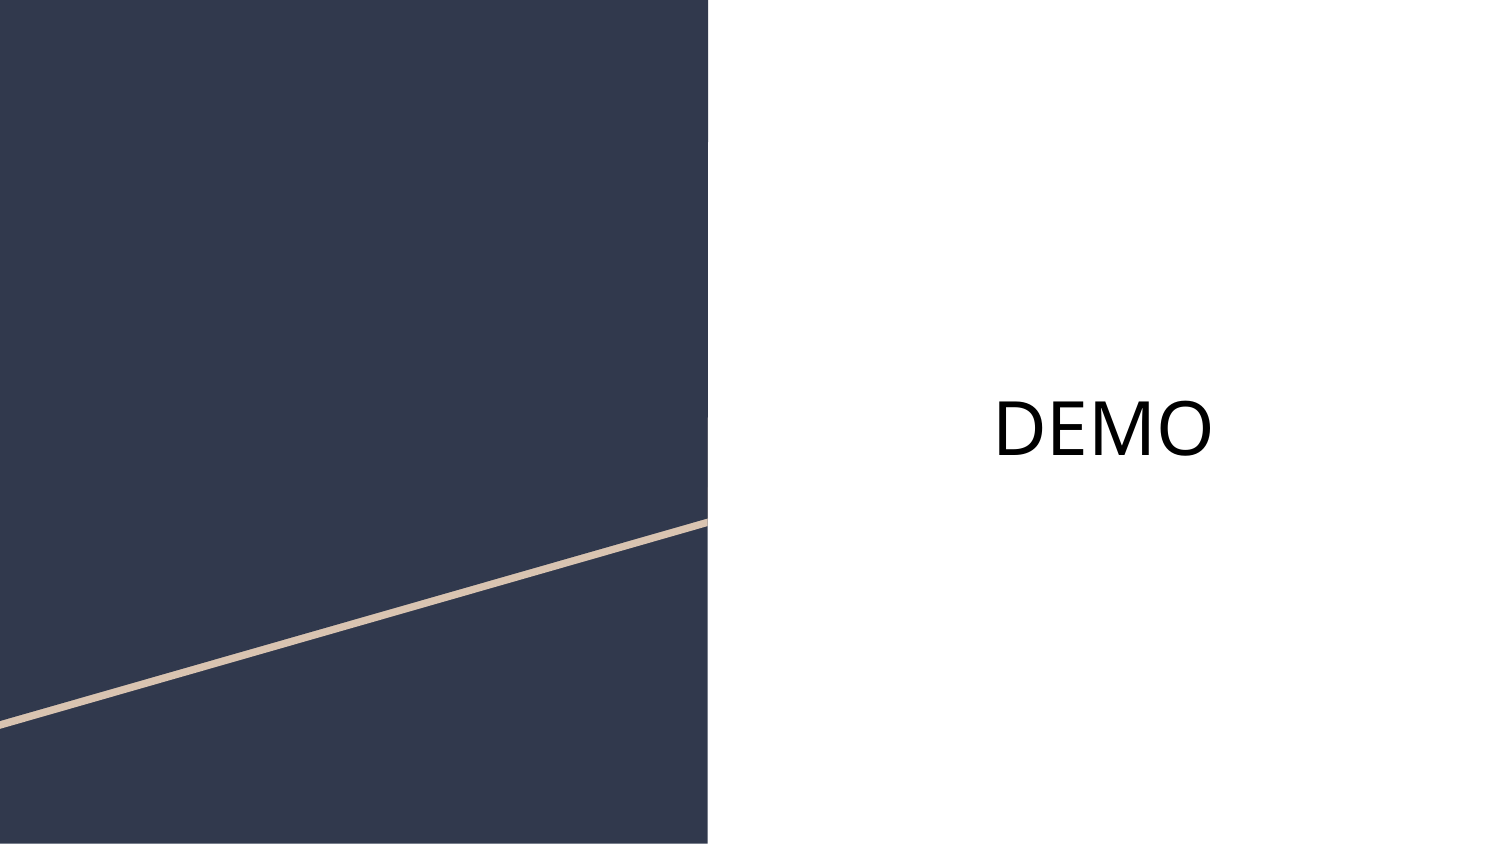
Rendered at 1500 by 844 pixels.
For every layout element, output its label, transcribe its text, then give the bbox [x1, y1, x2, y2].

list DEMO [761, 82, 1446, 755]
